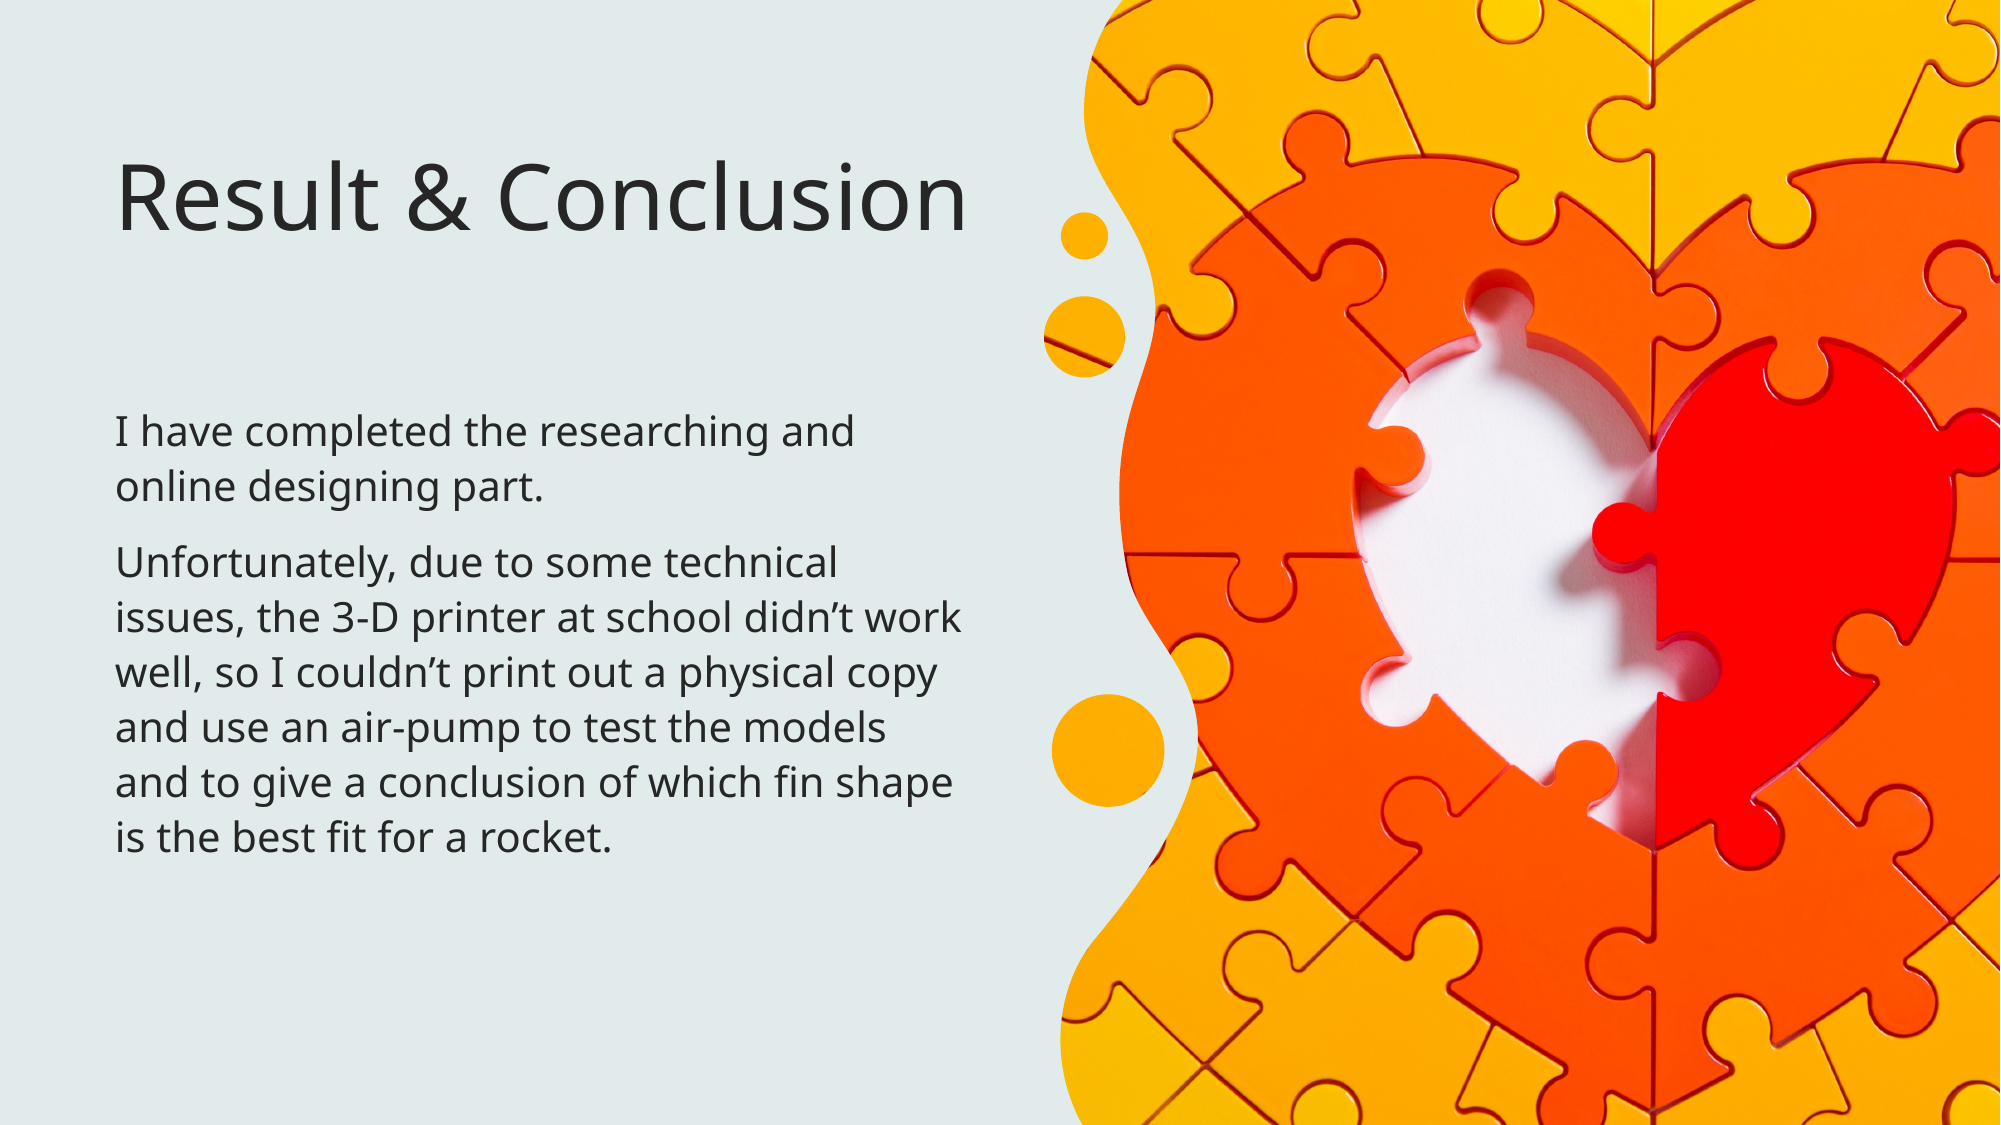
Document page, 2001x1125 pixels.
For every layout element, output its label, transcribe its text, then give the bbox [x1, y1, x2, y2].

title Result & Conclusion [99, 90, 1043, 257]
picture [1043, 0, 2000, 1125]
text_box [0, 0, 1043, 1125]
list I have completed the researching and online designing part. Unfortunately, due to some technical issues, the 3-D printer at school didn’t work well, so I couldn’t print out a physical copy and use an air-pump to test the models and to give a conclusion of which fin shape is the best fit for a rocket. [100, 392, 979, 914]
